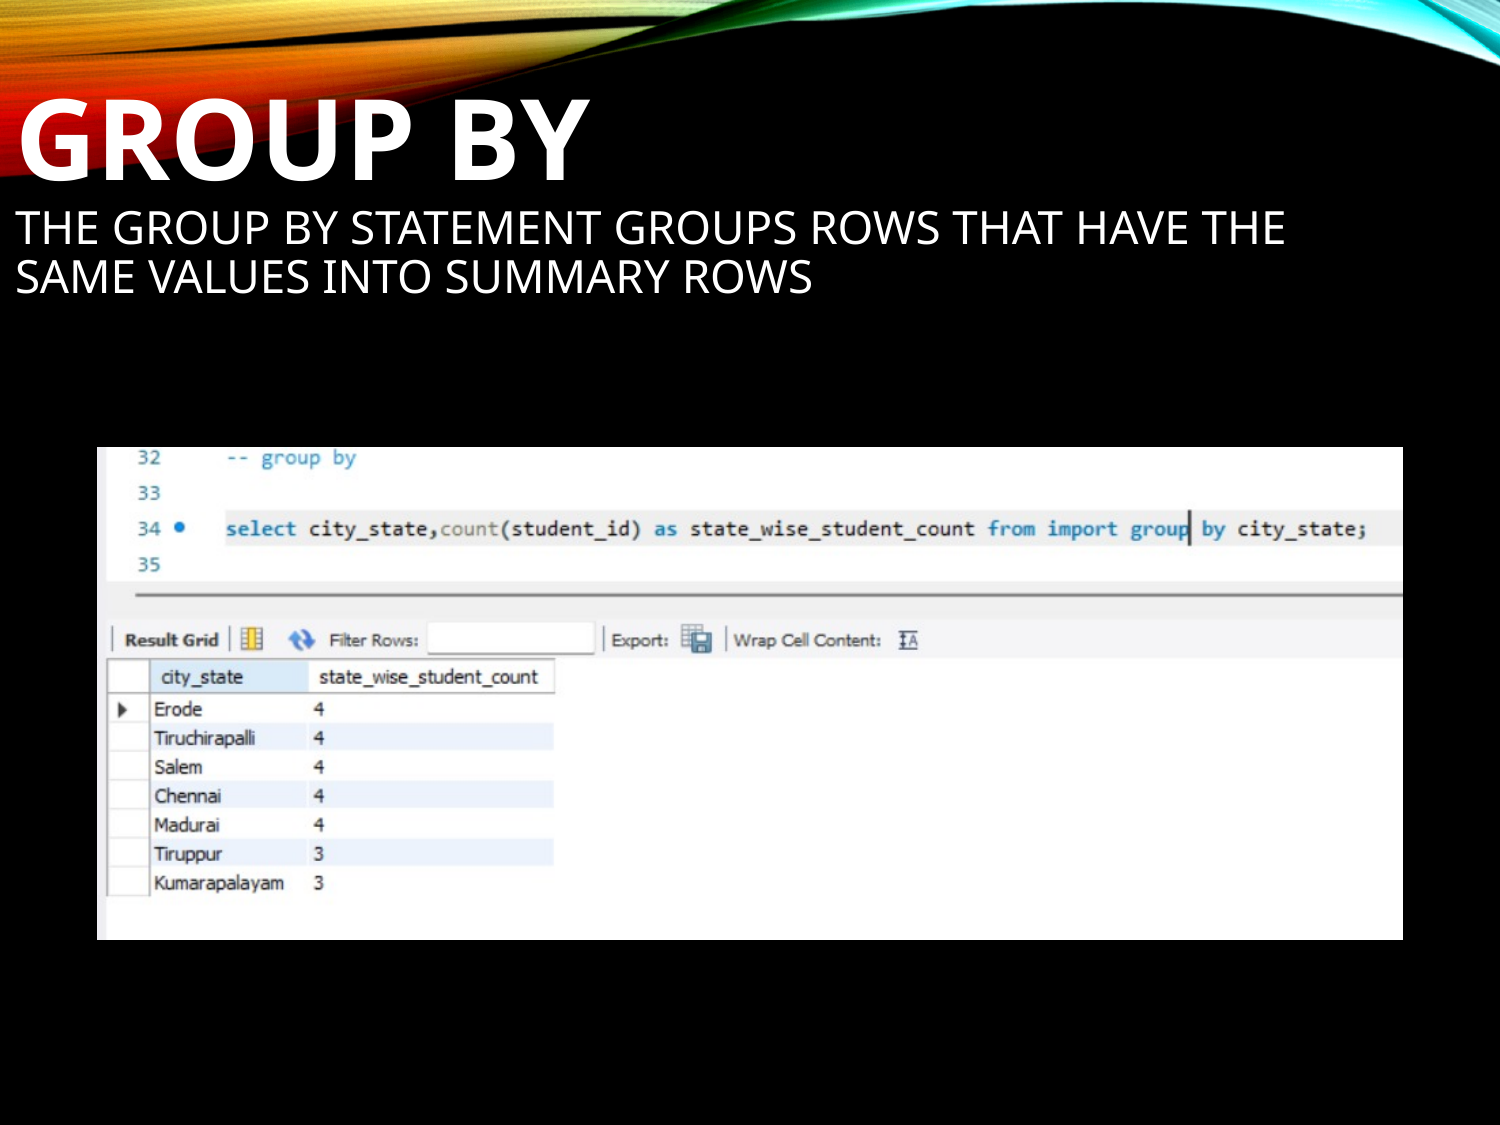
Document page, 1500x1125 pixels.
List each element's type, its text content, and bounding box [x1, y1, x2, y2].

title GROUP BY The GROUP BY statement groups rows that have the same values into summary rows [0, 50, 1403, 338]
picture [0, 0, 1500, 178]
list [97, 447, 1403, 940]
